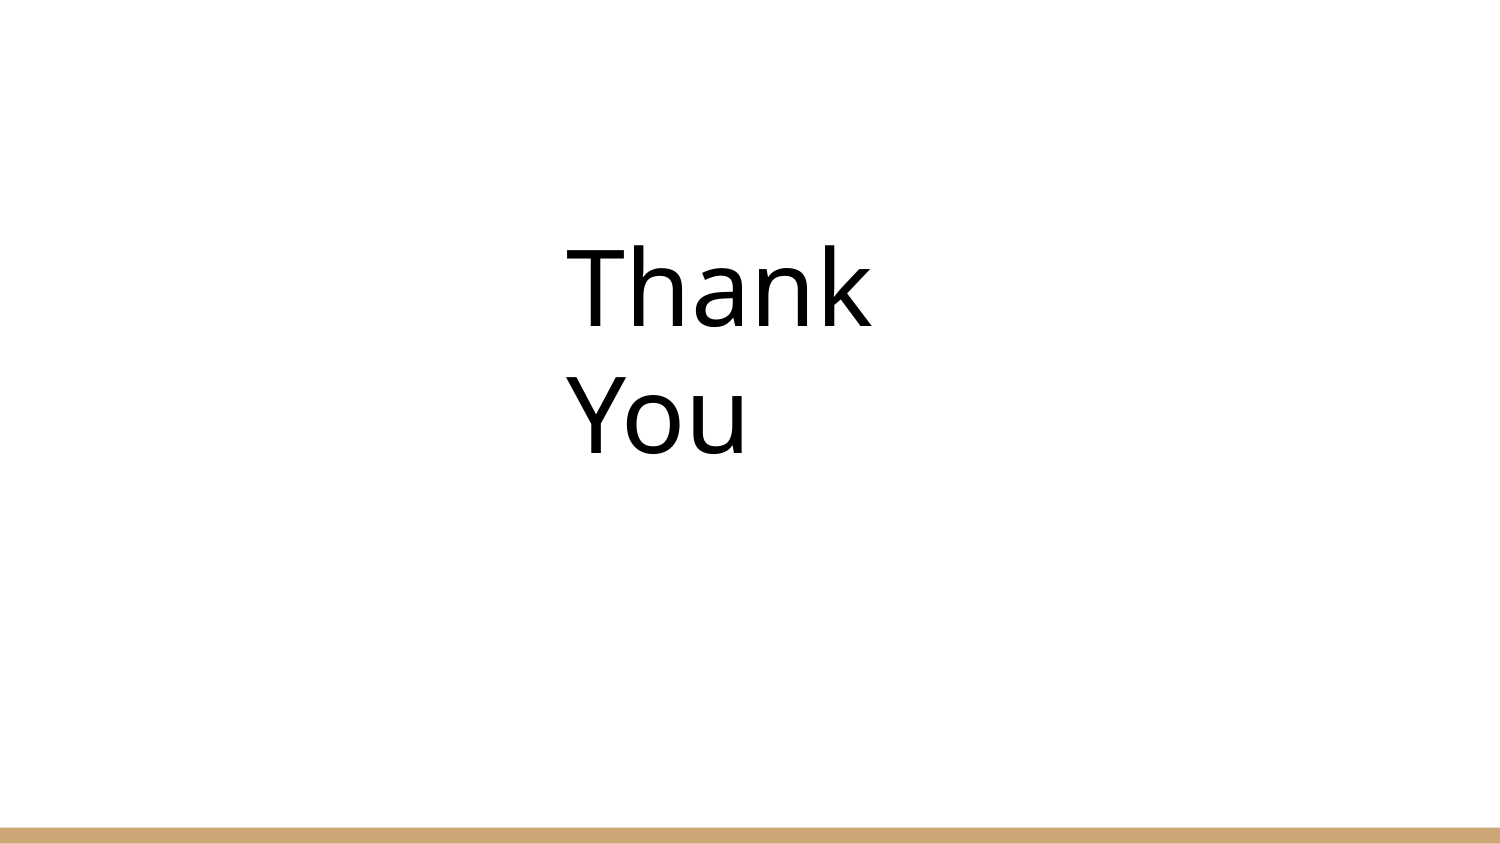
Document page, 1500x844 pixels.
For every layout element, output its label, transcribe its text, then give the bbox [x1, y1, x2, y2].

title Thank You [551, 353, 930, 490]
